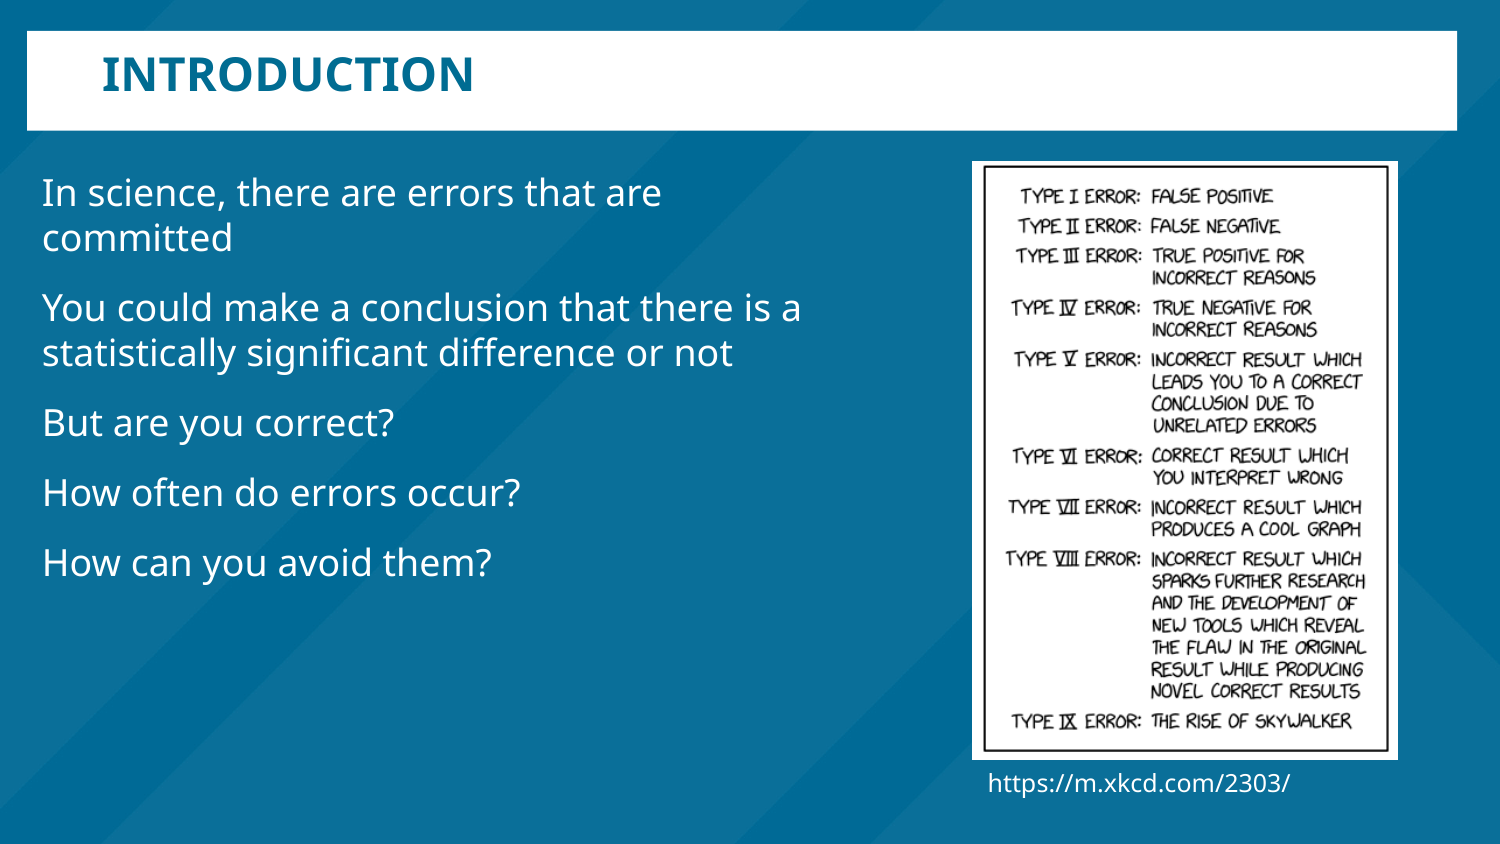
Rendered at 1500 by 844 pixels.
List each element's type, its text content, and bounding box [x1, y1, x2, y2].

picture [973, 162, 1397, 759]
text_box https://m.xkcd.com/2303/ [972, 769, 1398, 806]
text_box In science, there are errors that are committed You could make a conclusion that there is a statistically significant difference or not But are you correct? How often do errors occur? How can you avoid them? [27, 161, 852, 592]
title introduction [27, 30, 1458, 131]
